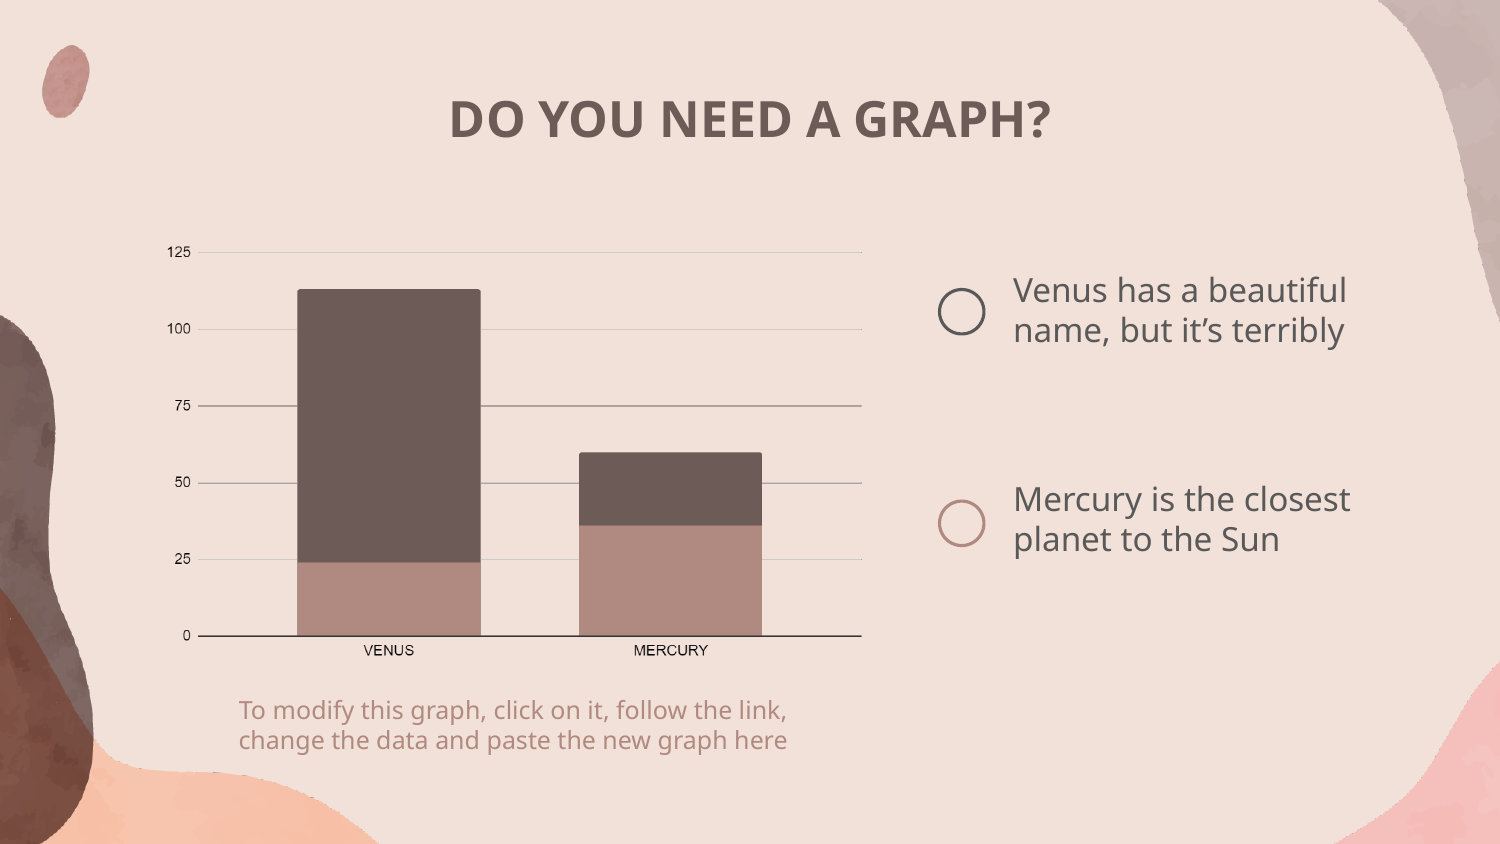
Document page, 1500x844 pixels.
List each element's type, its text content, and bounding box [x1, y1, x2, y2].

picture [0, 0, 1500, 844]
text_box Mercury is the closest planet to the Sun [998, 462, 1375, 590]
text_box To modify this graph, click on it, follow the link, change the data and paste the new graph here [213, 689, 814, 756]
title DO YOU NEED A GRAPH? [118, 72, 1382, 167]
text_box Venus has a beautiful name, but it’s terribly [998, 253, 1375, 381]
text_box [939, 501, 984, 546]
text_box [939, 289, 984, 334]
